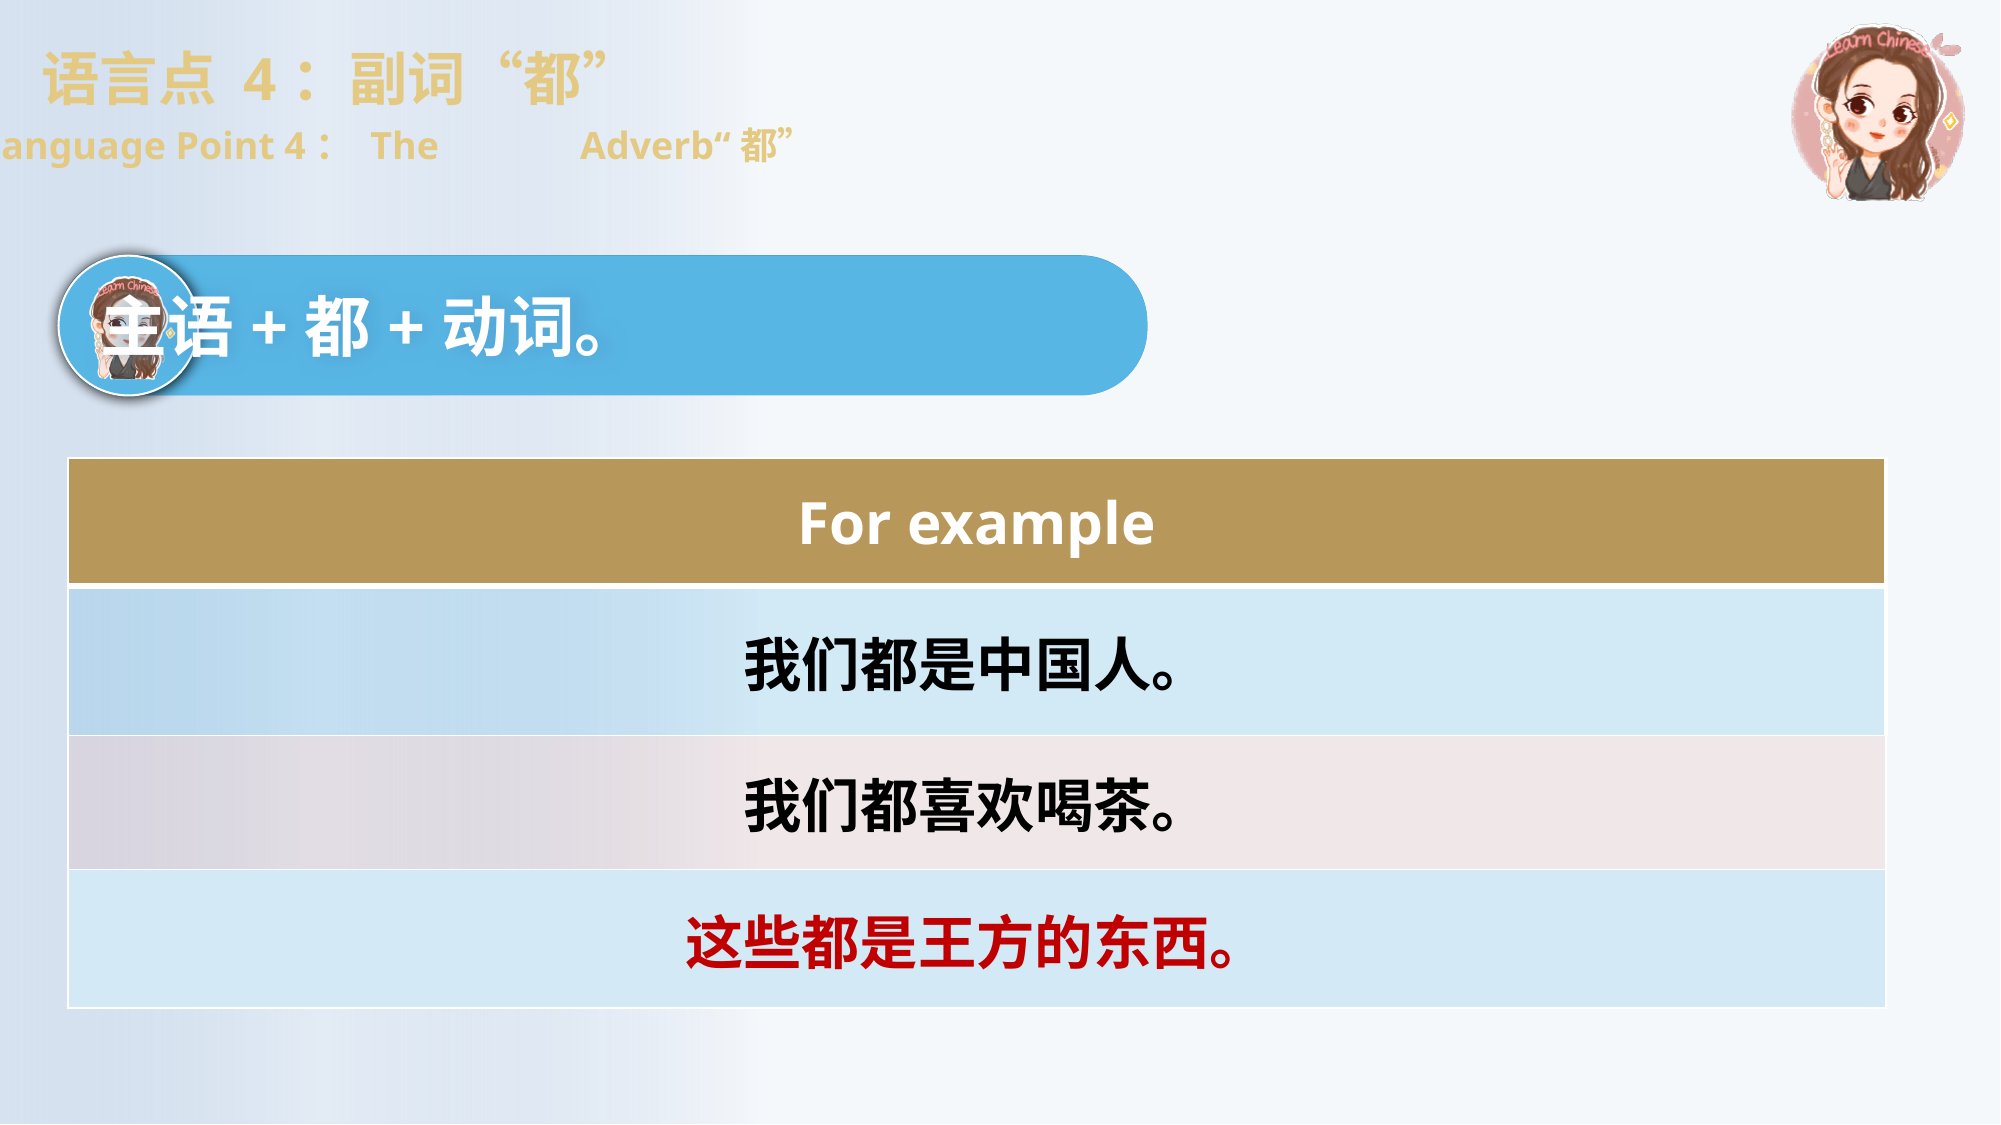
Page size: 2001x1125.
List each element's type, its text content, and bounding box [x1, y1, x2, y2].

table_header For example [69, 459, 1884, 583]
text_box 主语+都+动词。 [199, 277, 895, 373]
table_cell 我们都喜欢喝茶。 [69, 736, 1885, 869]
picture [0, 0, 2001, 1125]
table_cell 我们都是中国人。 [69, 589, 1884, 735]
table_cell 这些都是王方的东西。 [69, 870, 1885, 1007]
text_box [58, 255, 199, 402]
text_box 语言点 4：副词“都” [27, 35, 1544, 120]
text_box [170, 254, 1149, 397]
text_box Language Point 4： The Adverb“都” [0, 115, 830, 175]
